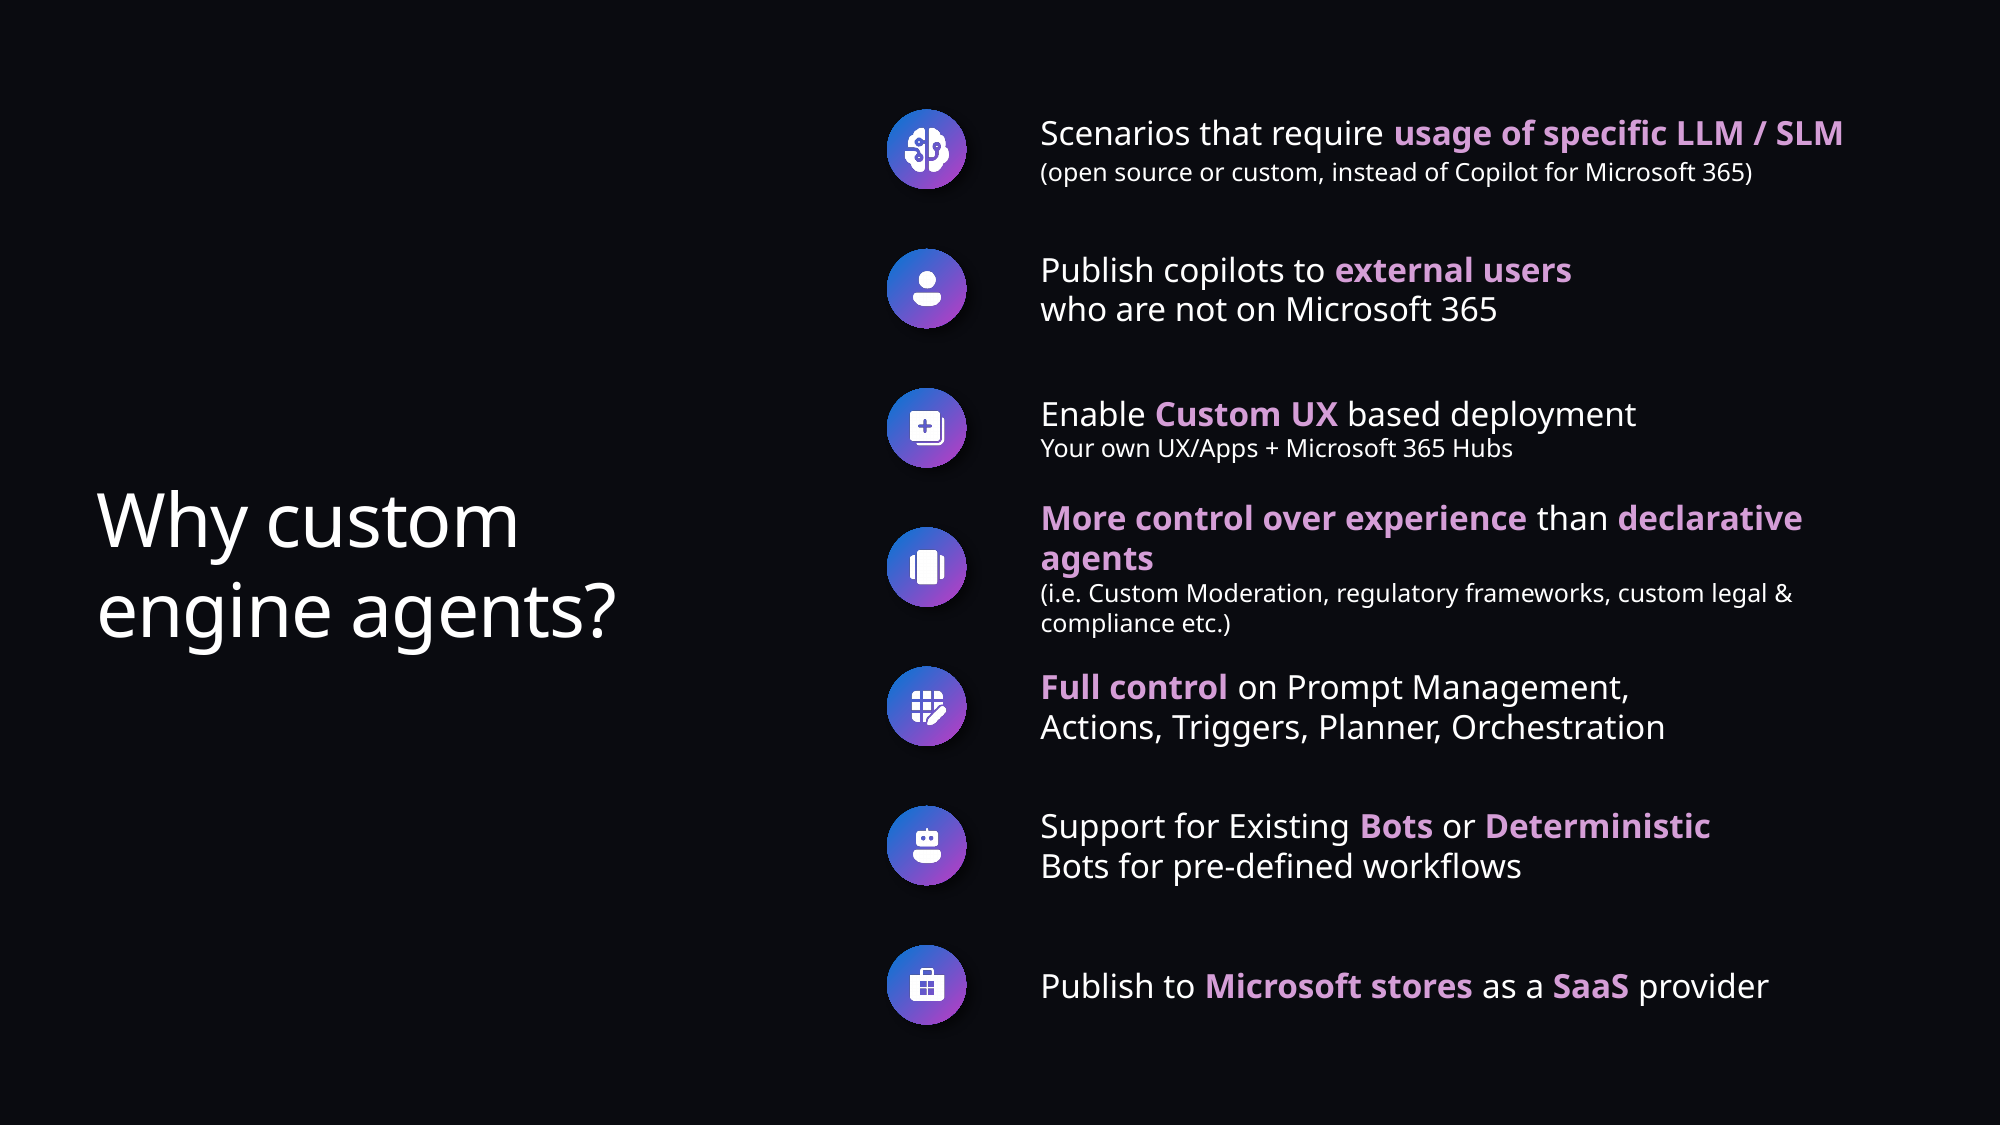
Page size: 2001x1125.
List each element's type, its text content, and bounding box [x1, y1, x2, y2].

text_box Support for Existing Bots or Deterministic Bots for pre-defined workflows [1025, 802, 1844, 890]
title Why custom engine agents? [96, 471, 729, 654]
text_box More control over experience than declarative agents (i.e. Custom Moderation, regulatory frameworks, custom legal & compliance etc.) [1025, 523, 1882, 611]
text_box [886, 666, 967, 747]
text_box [886, 944, 967, 1025]
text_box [886, 248, 967, 329]
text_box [886, 387, 967, 468]
text_box Scenarios that require usage of specific LLM / SLM (open source or custom, instead of Copilot for Microsoft 365) [1025, 105, 2000, 193]
text_box Publish copilots to external users who are not on Microsoft 365 [1025, 245, 1867, 333]
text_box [886, 527, 967, 607]
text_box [886, 805, 967, 886]
text_box Enable Custom UX based deployment Your own UX/Apps + Microsoft 365 Hubs [1025, 384, 1803, 472]
text_box Publish to Microsoft stores as a SaaS provider [1025, 941, 1943, 1029]
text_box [886, 109, 967, 190]
text_box Full control on Prompt Management, Actions, Triggers, Planner, Orchestration [1025, 662, 1909, 750]
